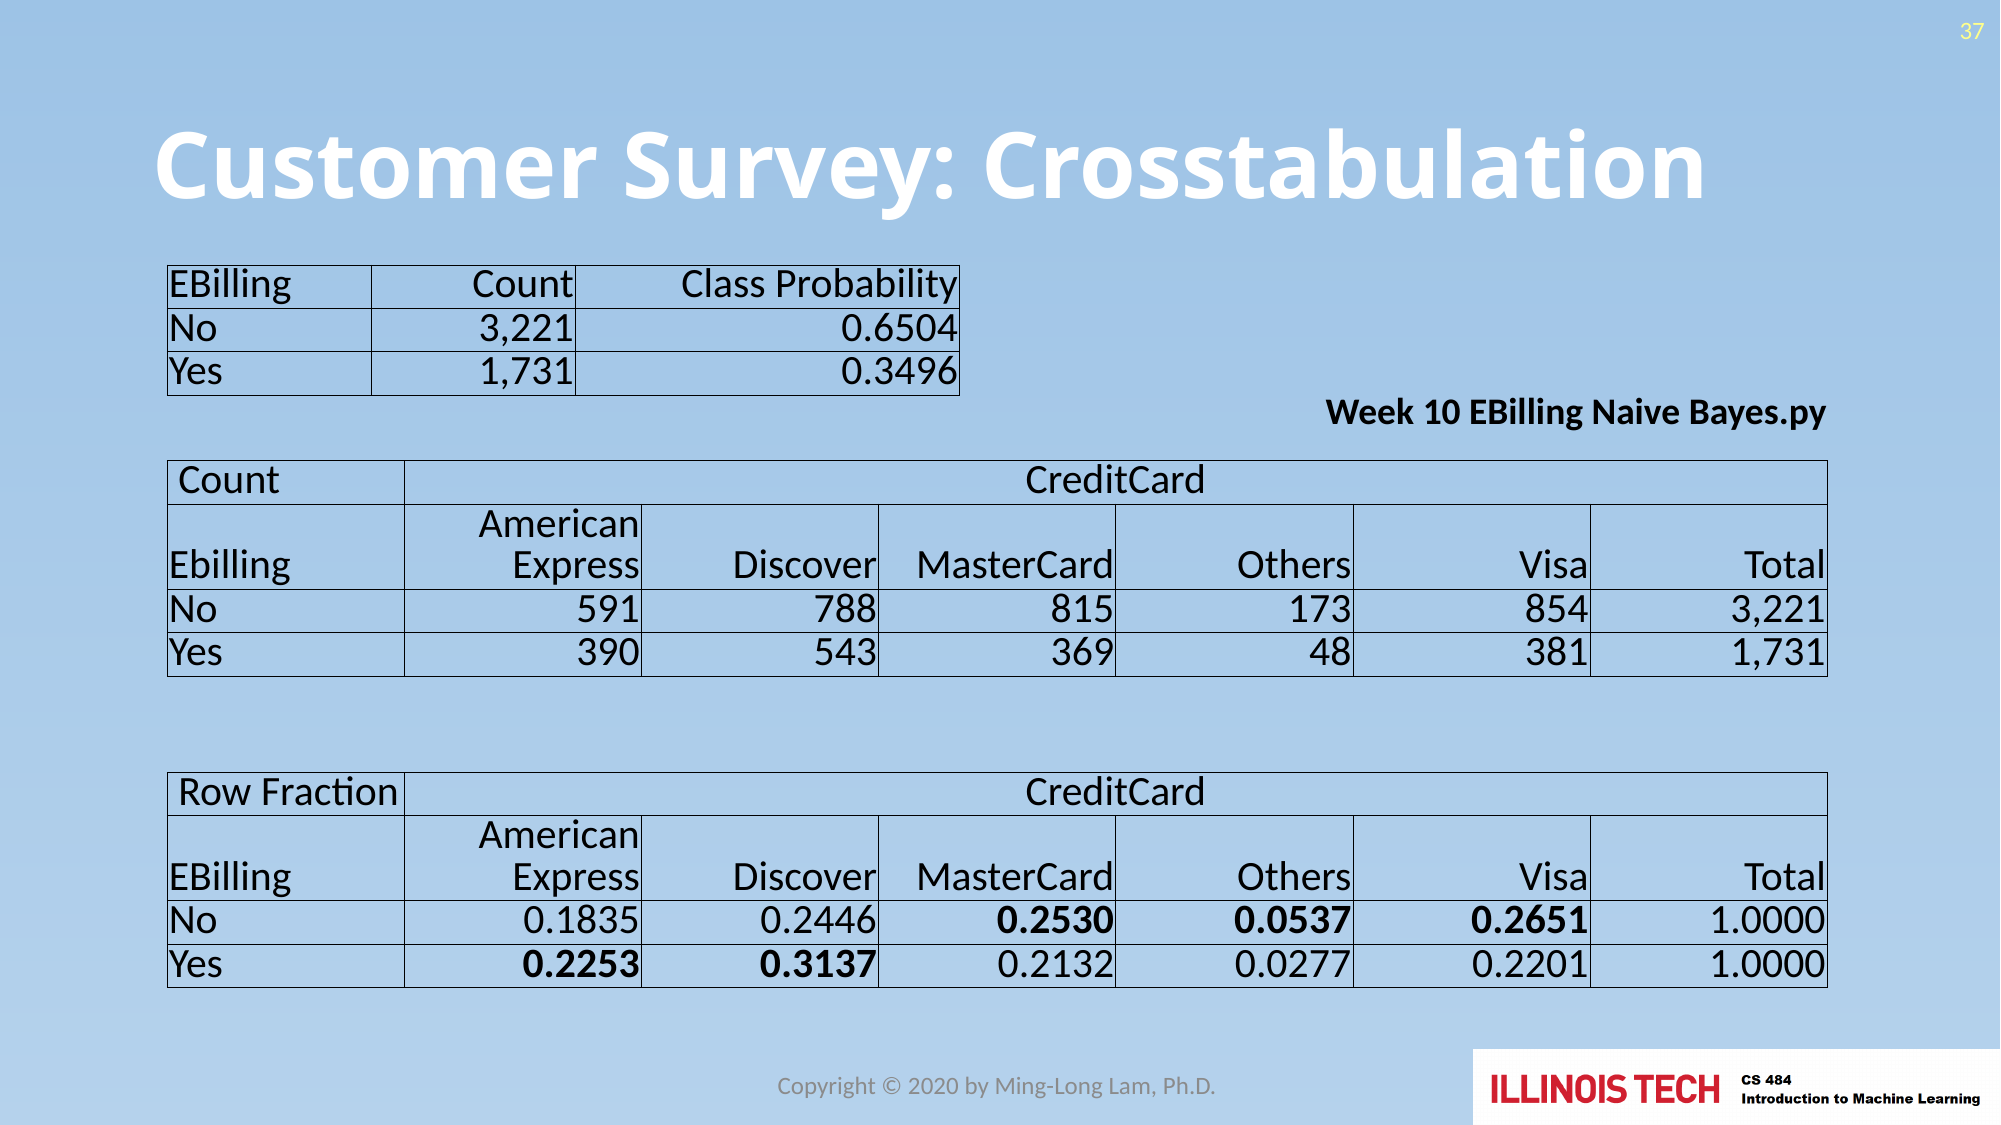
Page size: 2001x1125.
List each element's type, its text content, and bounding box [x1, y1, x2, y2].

table_cell 173 [1116, 590, 1353, 632]
table_cell No [168, 590, 404, 632]
table_cell Others [1116, 505, 1353, 589]
table_cell 390 [405, 633, 641, 676]
table_cell 0.3496 [576, 352, 959, 395]
table_cell 48 [1116, 633, 1353, 676]
footer Copyright © 2020 by Ming-Long Lam, Ph.D. [659, 1054, 1335, 1115]
picture [1473, 1049, 2000, 1125]
table_cell 0.0537 [1116, 901, 1353, 944]
table_header CreditCard [405, 773, 1827, 815]
table_cell No [168, 309, 371, 351]
title Customer Survey: Crosstabulation [137, 59, 1863, 278]
table_cell 0.2132 [879, 945, 1115, 987]
table_cell 1,731 [372, 352, 575, 395]
table_cell Yes [168, 945, 404, 987]
table_cell Yes [168, 633, 404, 676]
table_cell 1.0000 [1591, 901, 1827, 944]
table_cell 543 [642, 633, 878, 676]
table_cell Total [1591, 816, 1827, 900]
table_cell 369 [879, 633, 1115, 676]
table_cell Ebilling [168, 505, 404, 589]
table_cell Yes [168, 352, 371, 395]
table_cell American Express [405, 816, 641, 900]
table_cell 1,731 [1591, 633, 1827, 676]
table_cell 0.2530 [879, 901, 1115, 944]
table_cell Visa [1354, 816, 1590, 900]
table_cell Discover [642, 816, 878, 900]
table_cell MasterCard [879, 505, 1115, 589]
table_header Count [372, 266, 575, 308]
table_cell 0.6504 [576, 309, 959, 351]
table_cell 0.2446 [642, 901, 878, 944]
table_cell MasterCard [879, 816, 1115, 900]
table_cell Discover [642, 505, 878, 589]
table_cell 815 [879, 590, 1115, 632]
table_cell 591 [405, 590, 641, 632]
table_cell 0.3137 [642, 945, 878, 987]
table_cell 1.0000 [1591, 945, 1827, 987]
table_header Class Probability [576, 266, 959, 308]
text_box Week 10 EBilling Naive Bayes.py [1310, 379, 1843, 440]
table_cell EBilling [168, 816, 404, 900]
table_cell 381 [1354, 633, 1590, 676]
table_cell 0.2253 [405, 945, 641, 987]
table_cell Total [1591, 505, 1827, 589]
table_cell 0.2201 [1354, 945, 1590, 987]
table_cell 788 [642, 590, 878, 632]
slide_number 37 [1550, 0, 2000, 60]
table_cell Others [1116, 816, 1353, 900]
table_header CreditCard [405, 461, 1827, 504]
table_header Row Fraction [168, 773, 404, 815]
table_cell 0.0277 [1116, 945, 1353, 987]
table_header Count [168, 461, 404, 504]
table_cell American Express [405, 505, 641, 589]
table_cell No [168, 901, 404, 944]
table_cell 0.2651 [1354, 901, 1590, 944]
table_cell Visa [1354, 505, 1590, 589]
table_cell 854 [1354, 590, 1590, 632]
table_cell 0.1835 [405, 901, 641, 944]
table_header EBilling [168, 266, 371, 308]
table_cell 3,221 [372, 309, 575, 351]
table_cell 3,221 [1591, 590, 1827, 632]
